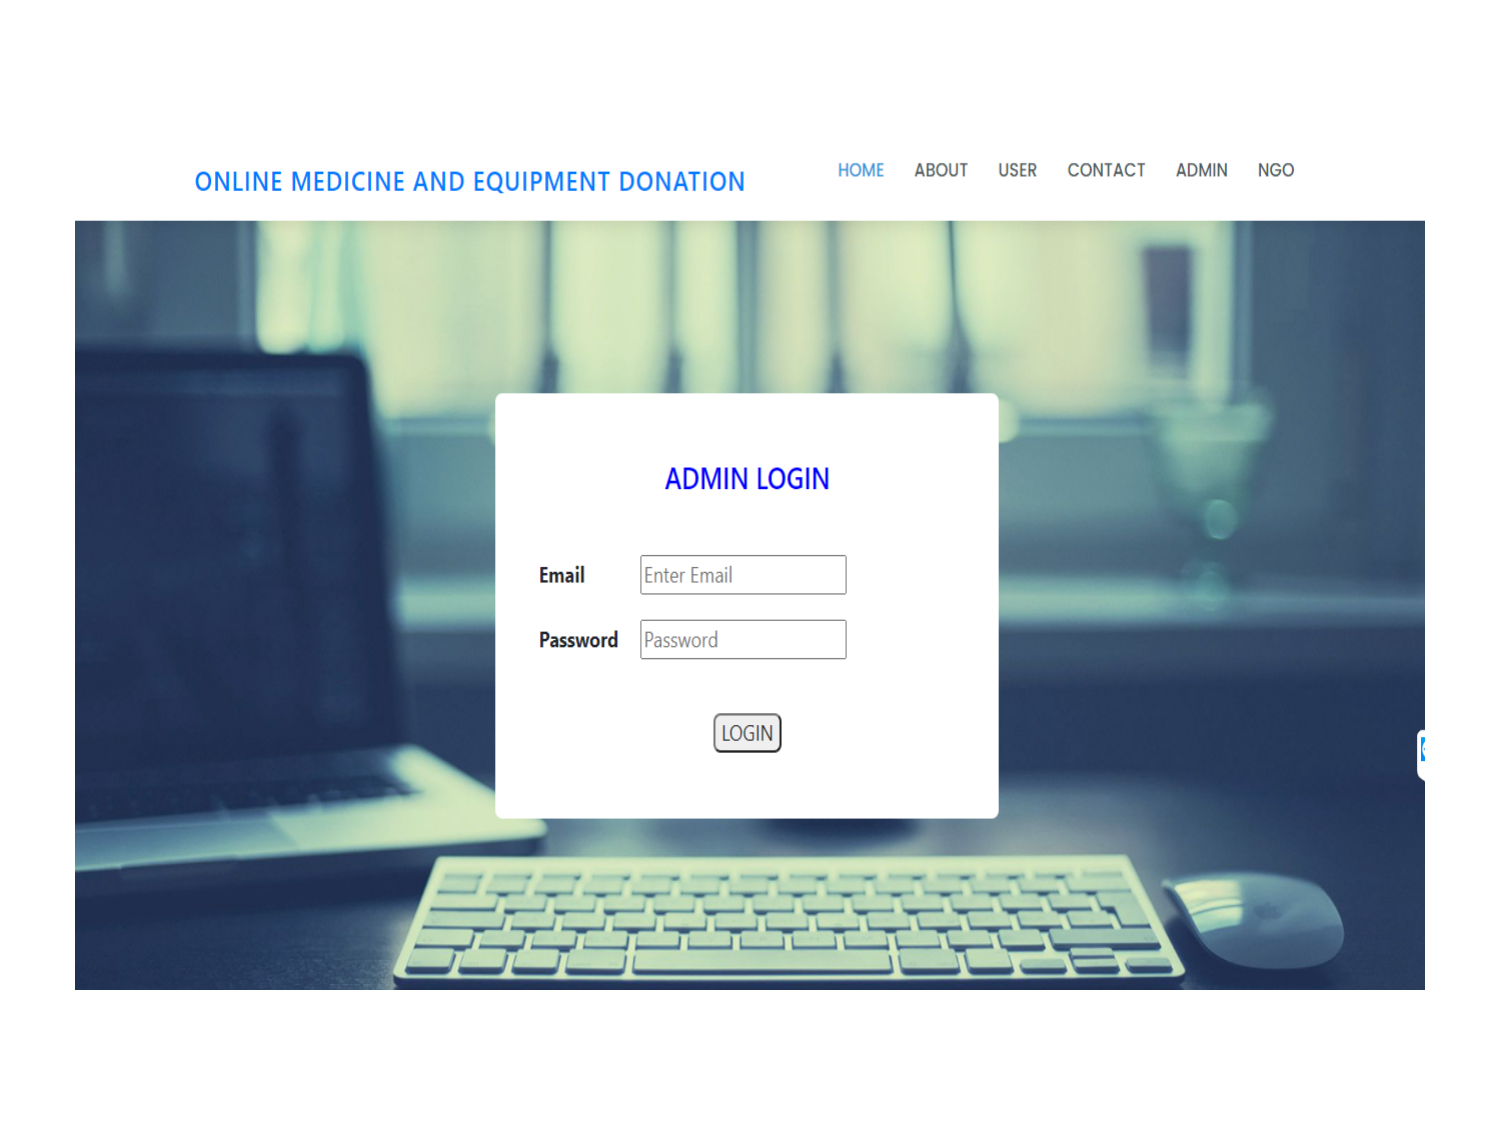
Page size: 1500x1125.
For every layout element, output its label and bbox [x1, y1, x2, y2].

list [74, 137, 1426, 991]
